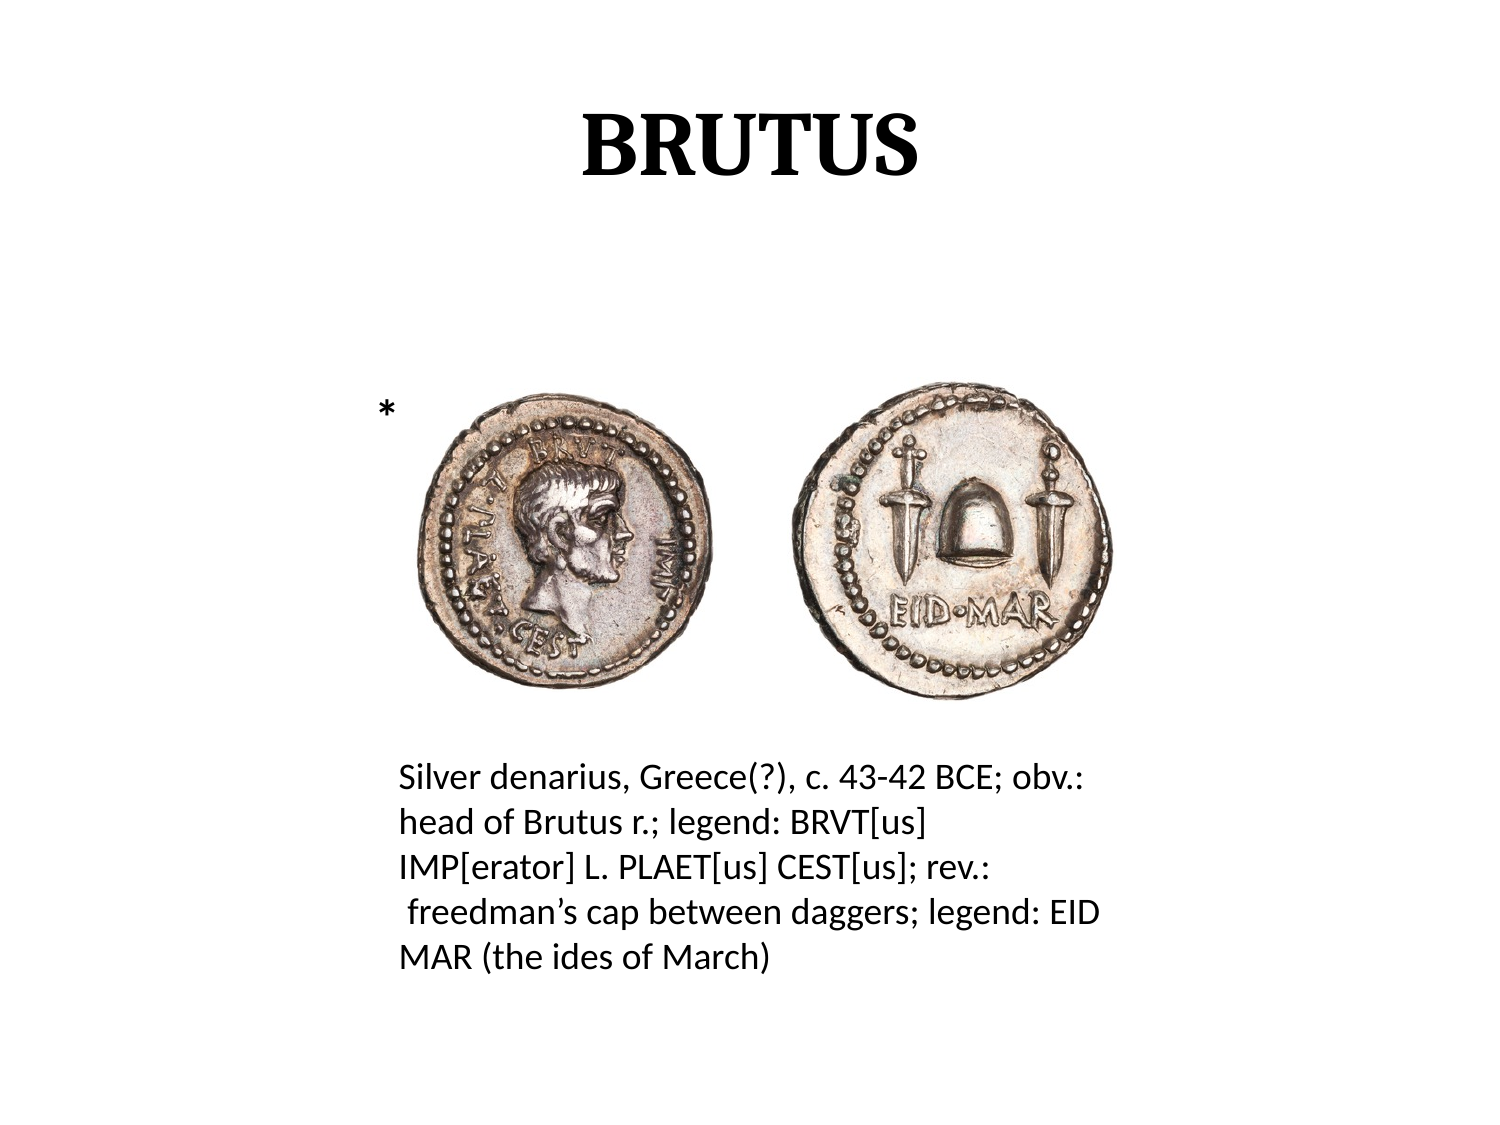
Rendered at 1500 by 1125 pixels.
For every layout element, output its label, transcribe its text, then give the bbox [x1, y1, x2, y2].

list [412, 388, 718, 693]
title Brutus [75, 45, 1425, 233]
text_box Silver denarius, Greece(?), c. 43-42 BCE; obv.: head of Brutus r.; legend: BRVT[us] IMP[erator] L. PLAET[us] CEST[us]; rev.: freedman’s cap between daggers; legend: EID MAR (the ides of March) [383, 744, 1117, 1088]
picture [787, 377, 1117, 704]
text_box * [359, 377, 435, 453]
